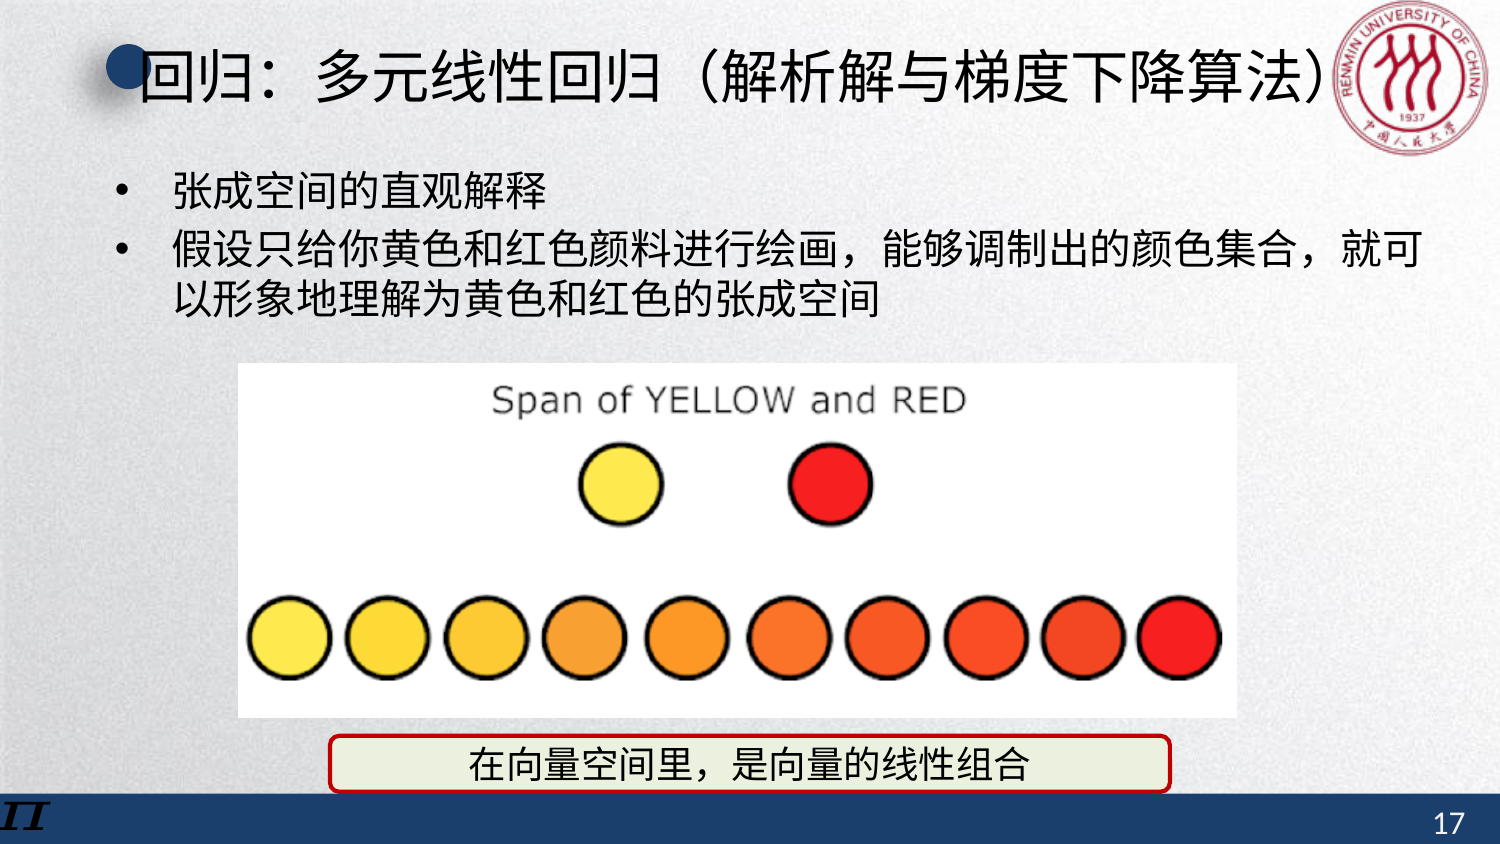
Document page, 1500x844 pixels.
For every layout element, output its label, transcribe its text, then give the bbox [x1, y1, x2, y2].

picture [238, 363, 1237, 719]
title 回归：多元线性回归（解析解与梯度下降算法） [75, 33, 1425, 116]
text_box 在向量空间里，是向量的线性组合 [327, 733, 1173, 794]
text_box [74, 132, 1425, 778]
text_box 张成空间的直观解释 假设只给你黄色和红色颜料进行绘画，能够调制出的颜色集合，就可以形象地理解为黄色和红色的张成空间 [99, 157, 1450, 803]
picture [0, 0, 1500, 793]
